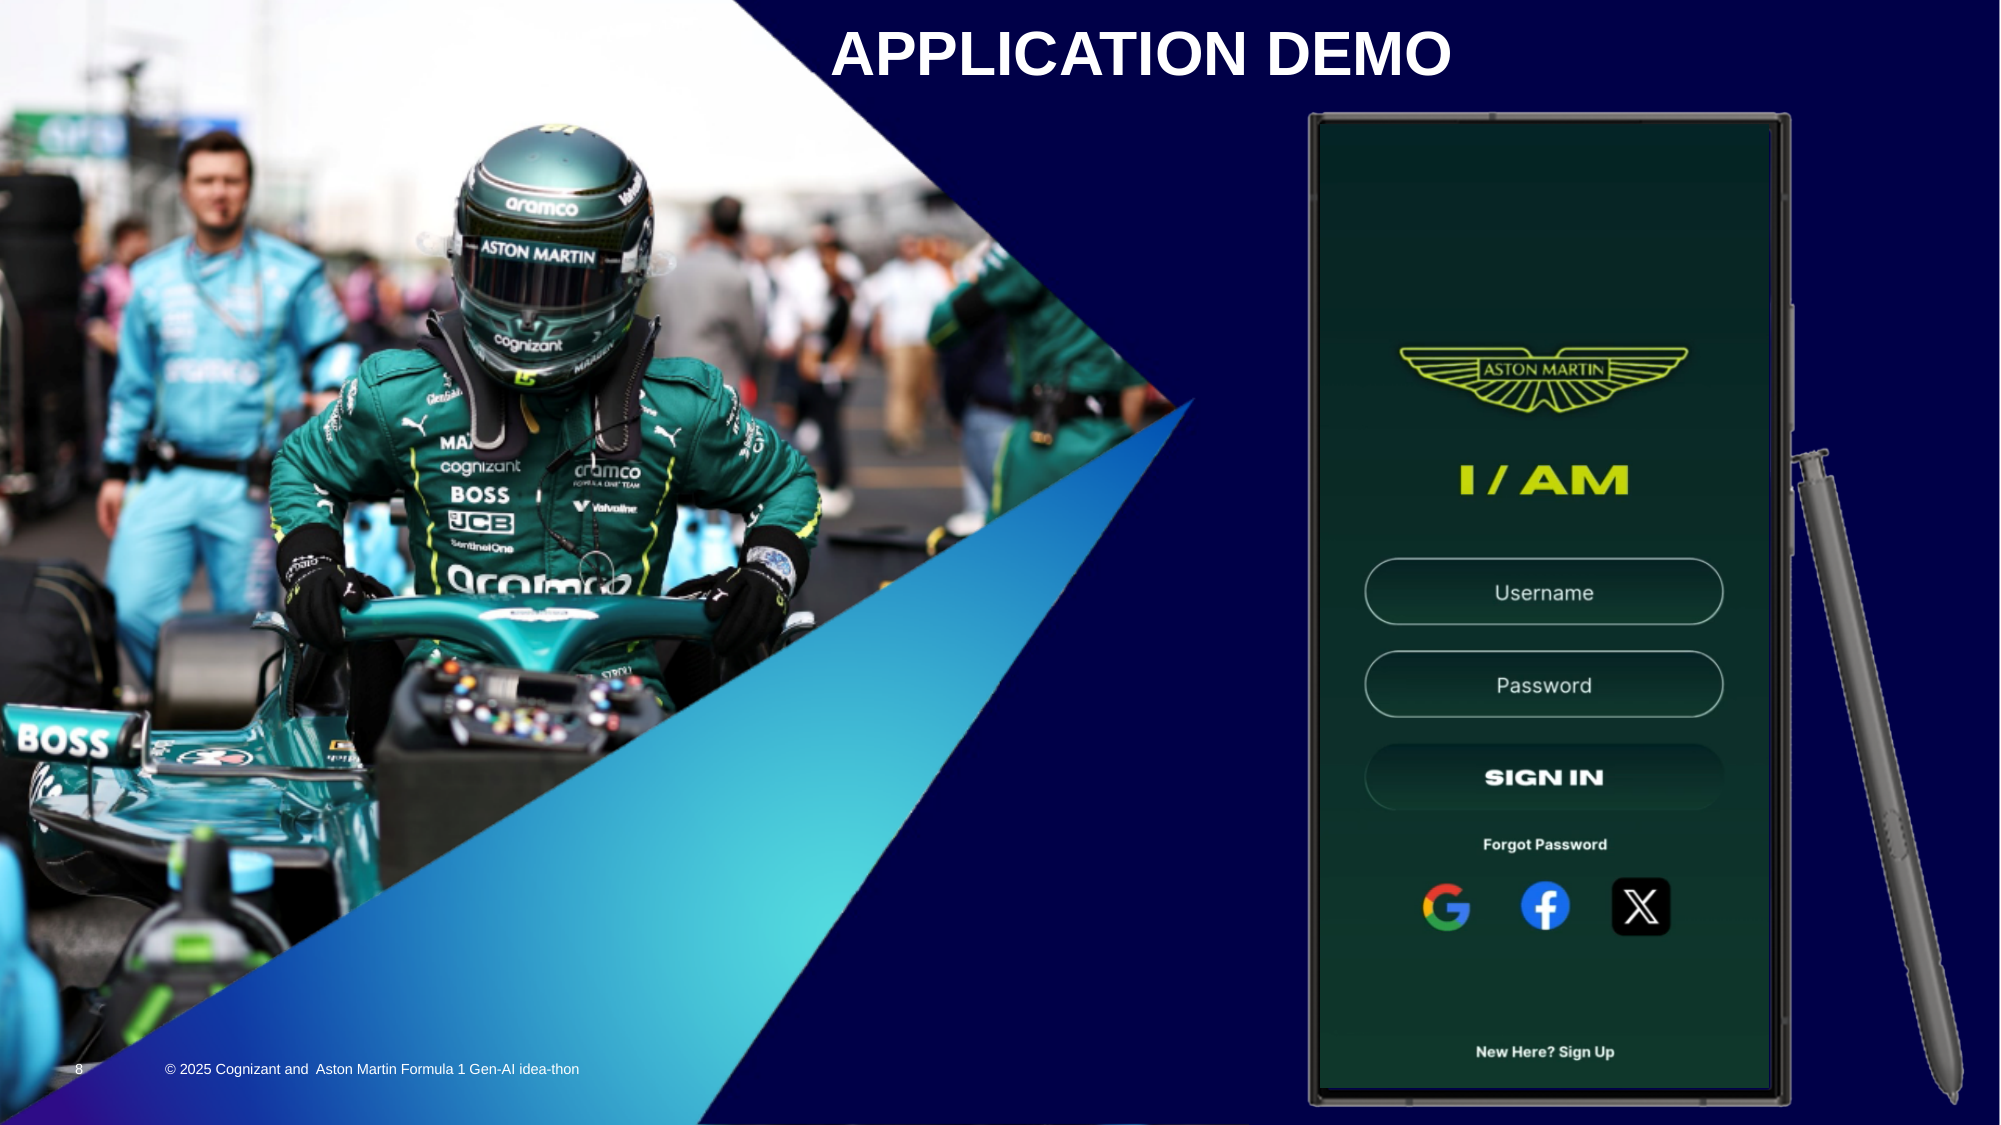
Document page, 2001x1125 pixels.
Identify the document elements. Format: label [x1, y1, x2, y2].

picture [0, 0, 2000, 1125]
text_box [1319, 123, 1771, 1090]
